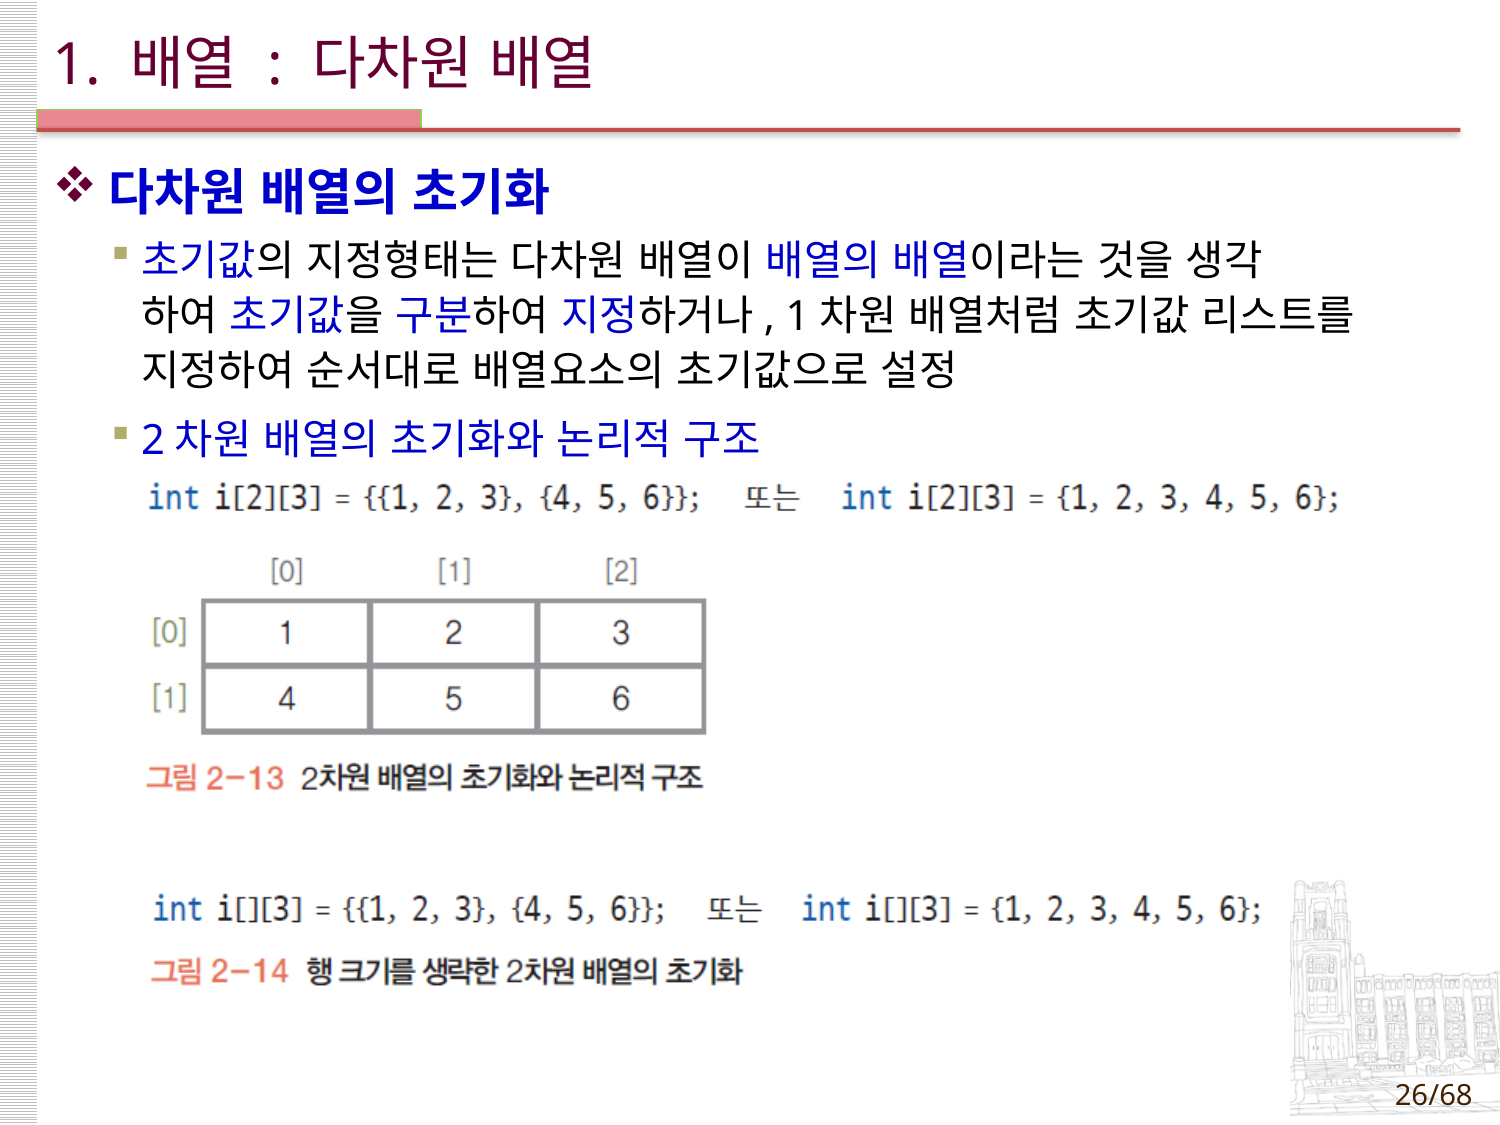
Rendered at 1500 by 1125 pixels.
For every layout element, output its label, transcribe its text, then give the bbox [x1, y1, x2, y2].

picture [1459, 1095, 1468, 1103]
list 다차원 배열의 초기화 초기값의 지정형태는 다차원 배열이 배열의 배열이라는 것을 생각 하여 초기값을 구분하여 지정하거나, 1차원 배열처럼 초기값 리스트를 지정하여 순서대로 배열요소의 초기값으로 설정 2차원 배열의 초기화와 논리적 구조 [37, 152, 1463, 1091]
picture [1443, 1094, 1452, 1103]
picture [142, 475, 1358, 804]
picture [139, 880, 1287, 1003]
picture [1461, 1086, 1467, 1093]
picture [1415, 1094, 1424, 1103]
picture [1290, 874, 1500, 1125]
title 1. 배열 : 다차원 배열 [37, 13, 1278, 109]
